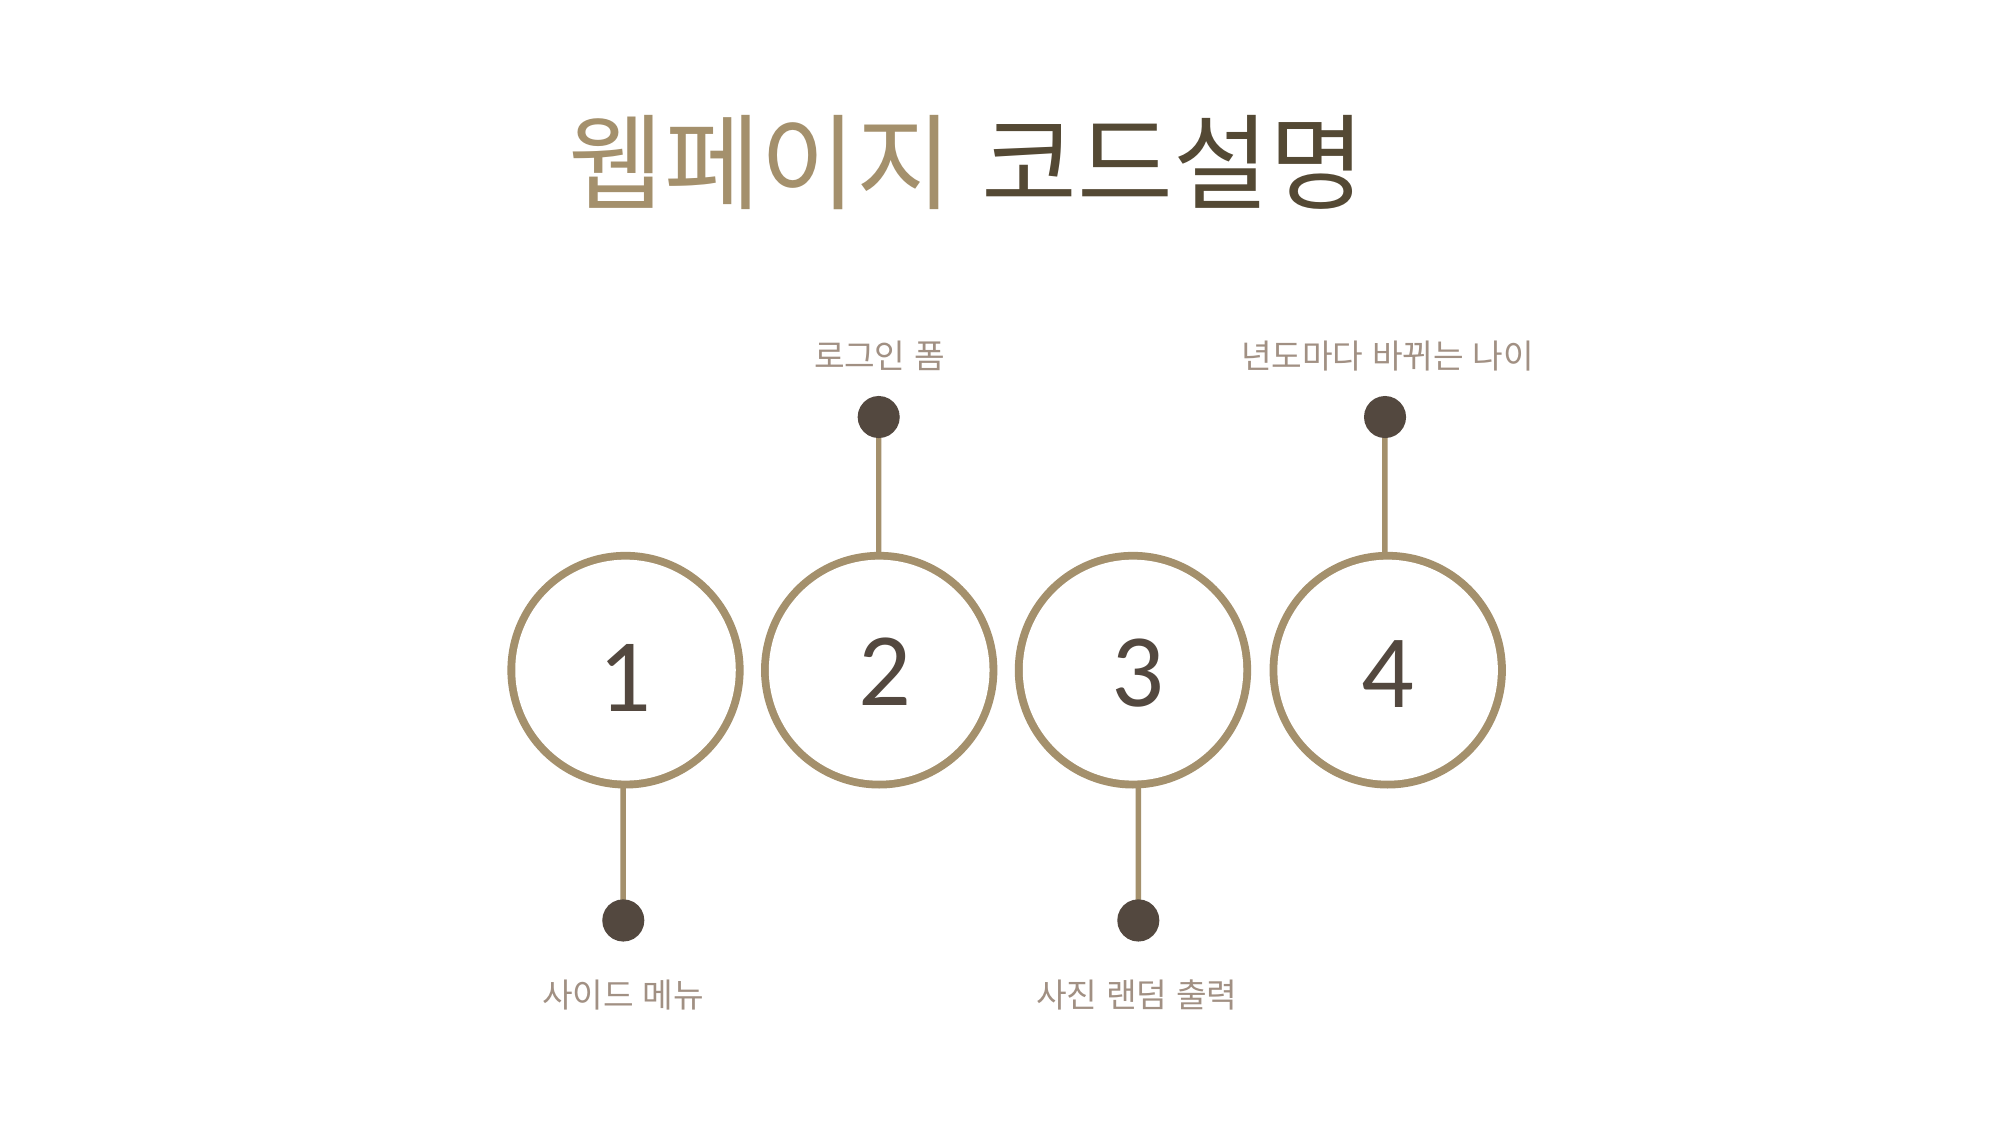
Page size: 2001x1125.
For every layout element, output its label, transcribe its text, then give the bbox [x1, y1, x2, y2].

text_box [1363, 395, 1407, 439]
text_box [602, 899, 645, 942]
text_box [768, 559, 990, 781]
text_box [1014, 551, 1252, 789]
text_box [1117, 899, 1160, 942]
text_box 4 [1346, 596, 1429, 736]
text_box [620, 789, 626, 899]
text_box [876, 438, 882, 551]
text_box [761, 551, 998, 789]
text_box [857, 395, 900, 439]
text_box 3 [1096, 594, 1179, 735]
text_box [1135, 789, 1142, 899]
text_box 사이드 메뉴 [441, 960, 805, 1022]
text_box 1 [583, 600, 667, 741]
text_box 2 [843, 593, 927, 734]
text_box [515, 559, 736, 781]
text_box [1269, 551, 1506, 789]
text_box [1382, 438, 1388, 551]
text_box [1277, 559, 1498, 781]
text_box [507, 551, 744, 789]
text_box 로그인 폼 [698, 321, 1062, 383]
text_box [1022, 559, 1244, 781]
text_box 년도마다 바뀌는 나이 [1206, 321, 1570, 383]
text_box 웹페이지 코드설명 [553, 89, 1455, 230]
text_box 사진 랜덤 출력 [955, 960, 1318, 1022]
